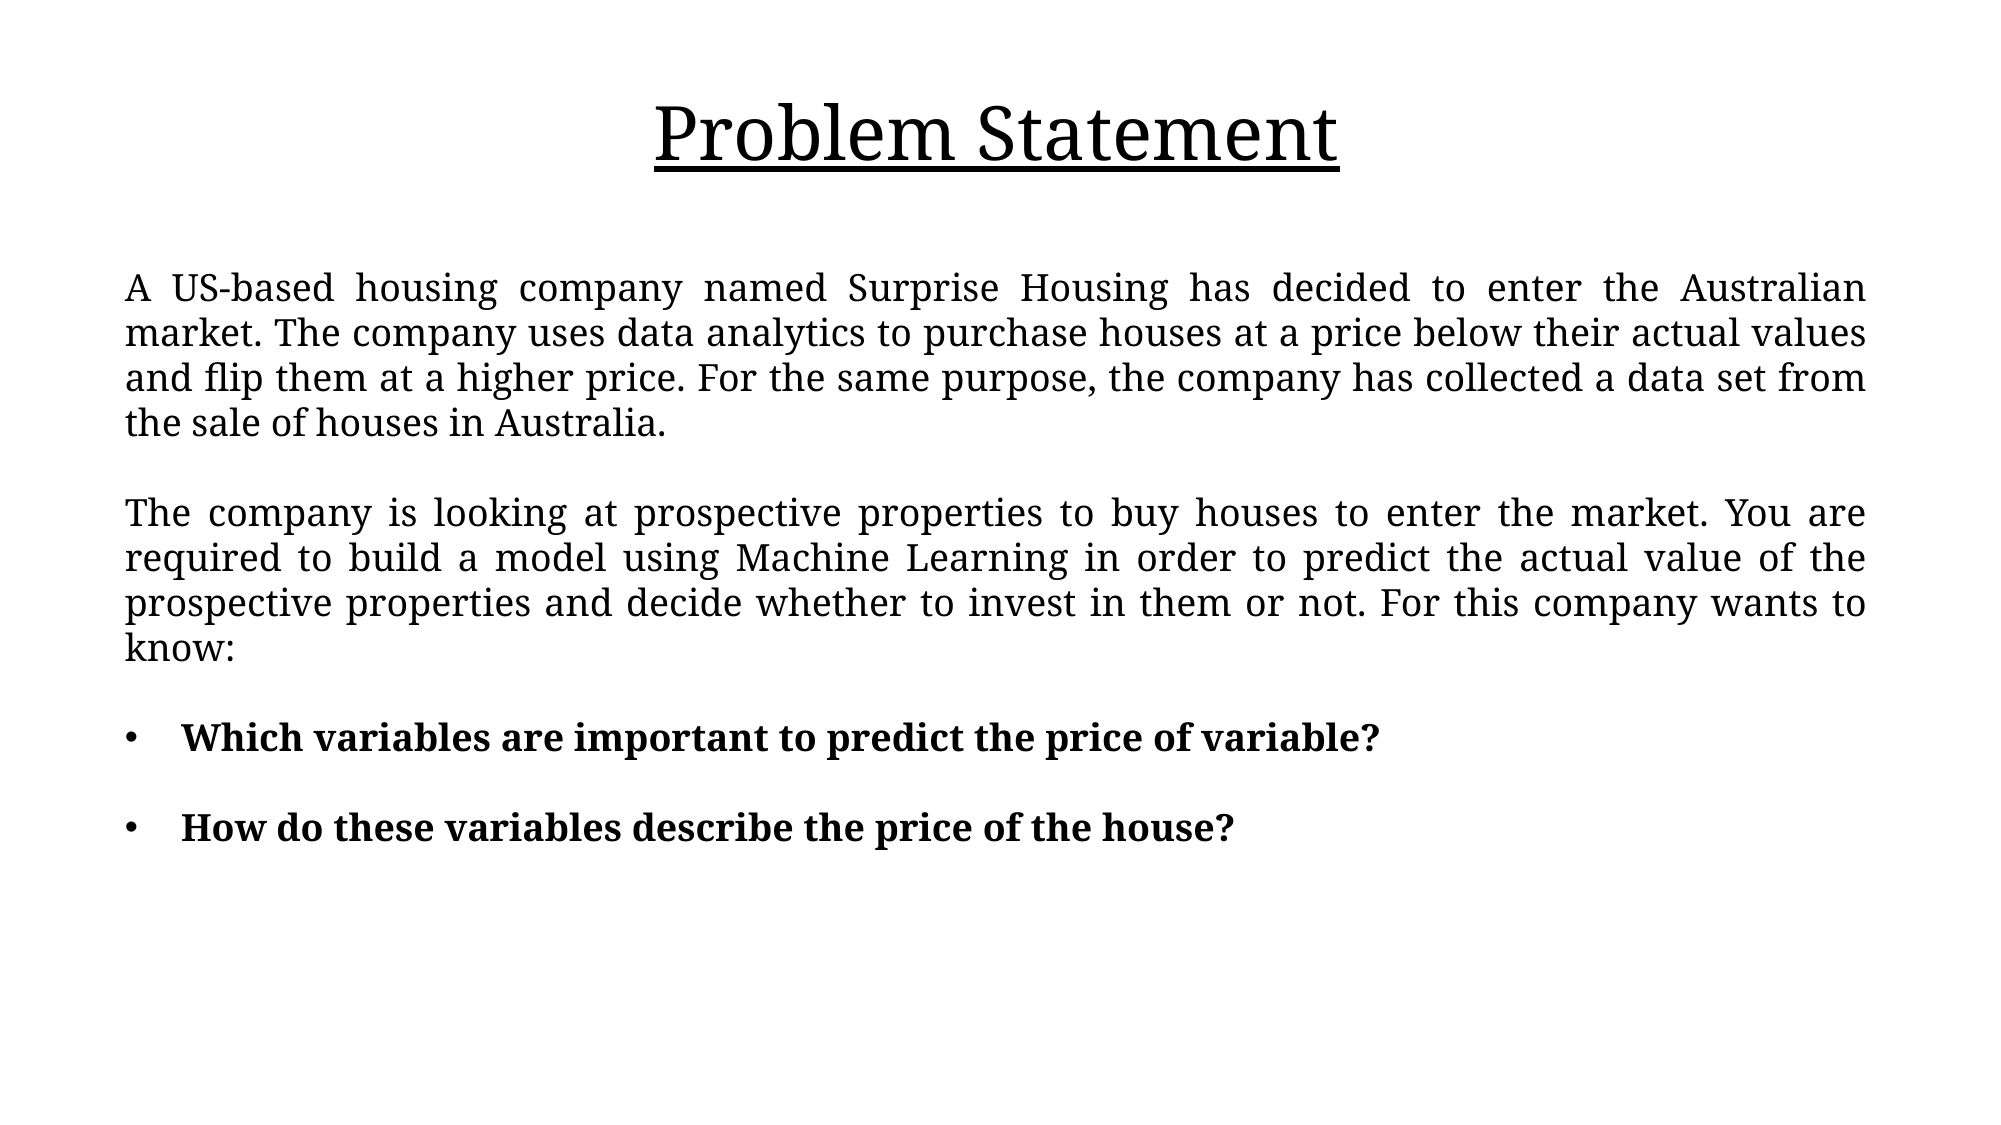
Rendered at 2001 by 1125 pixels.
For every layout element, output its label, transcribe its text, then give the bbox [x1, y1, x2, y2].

text_box A US-based housing company named Surprise Housing has decided to enter the Australian market. The company uses data analytics to purchase houses at a price below their actual values and flip them at a higher price. For the same purpose, the company has collected a data set from the sale of houses in Australia. The company is looking at prospective properties to buy houses to enter the market. You are required to build a model using Machine Learning in order to predict the actual value of the prospective properties and decide whether to invest in them or not. For this company wants to know: Which variables are important to predict the price of variable? How do these variables describe the price of the house? [109, 256, 1884, 902]
text_box Problem Statement [109, 78, 1884, 228]
